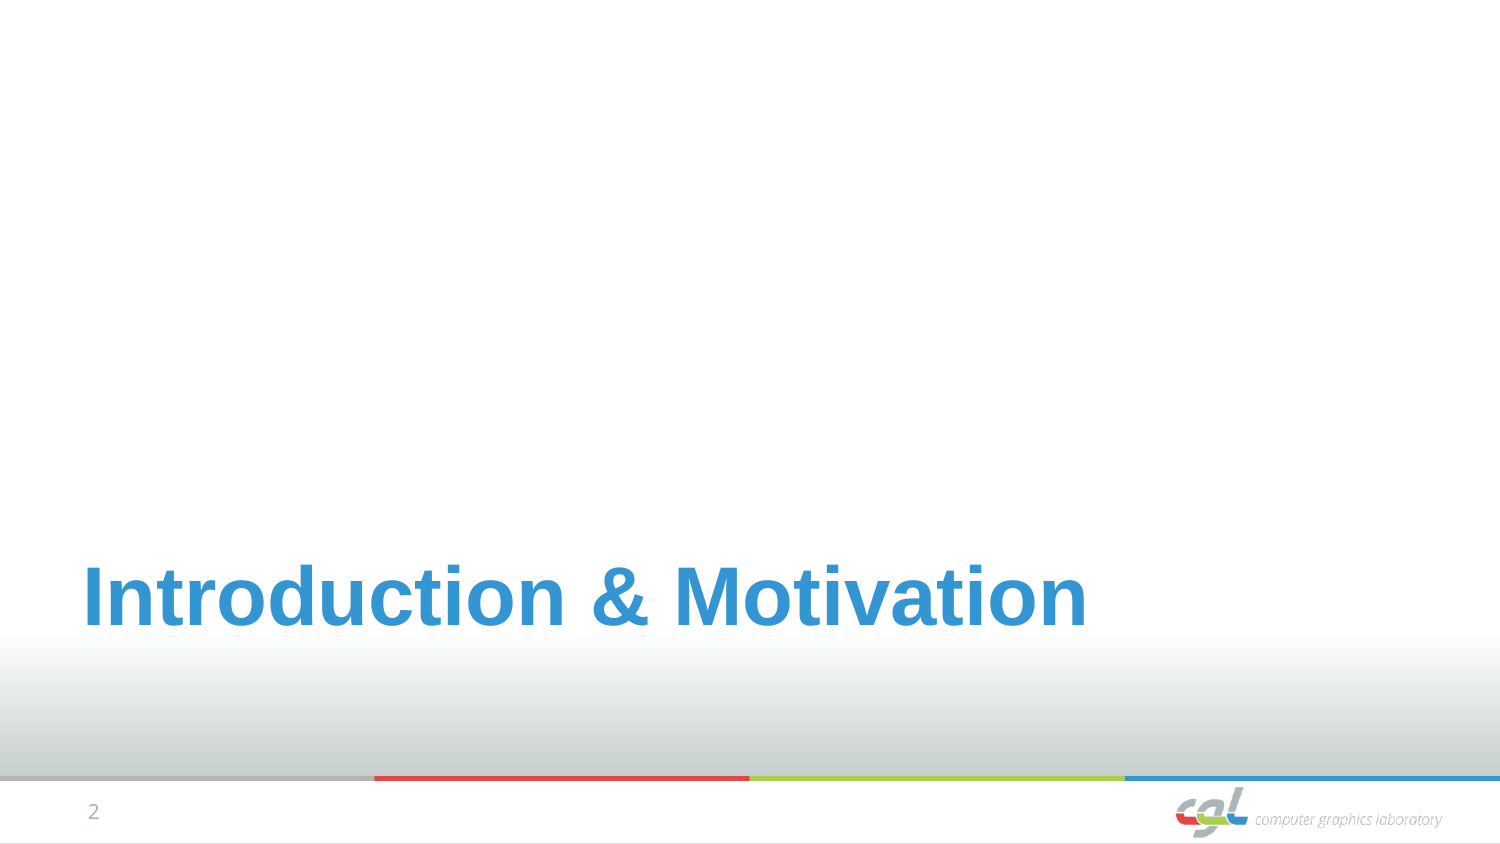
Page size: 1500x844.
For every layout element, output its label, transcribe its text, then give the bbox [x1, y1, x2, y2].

title Introduction & Motivation [52, 542, 1448, 710]
slide_number ‹#› [52, 800, 136, 824]
picture [0, 776, 1500, 844]
